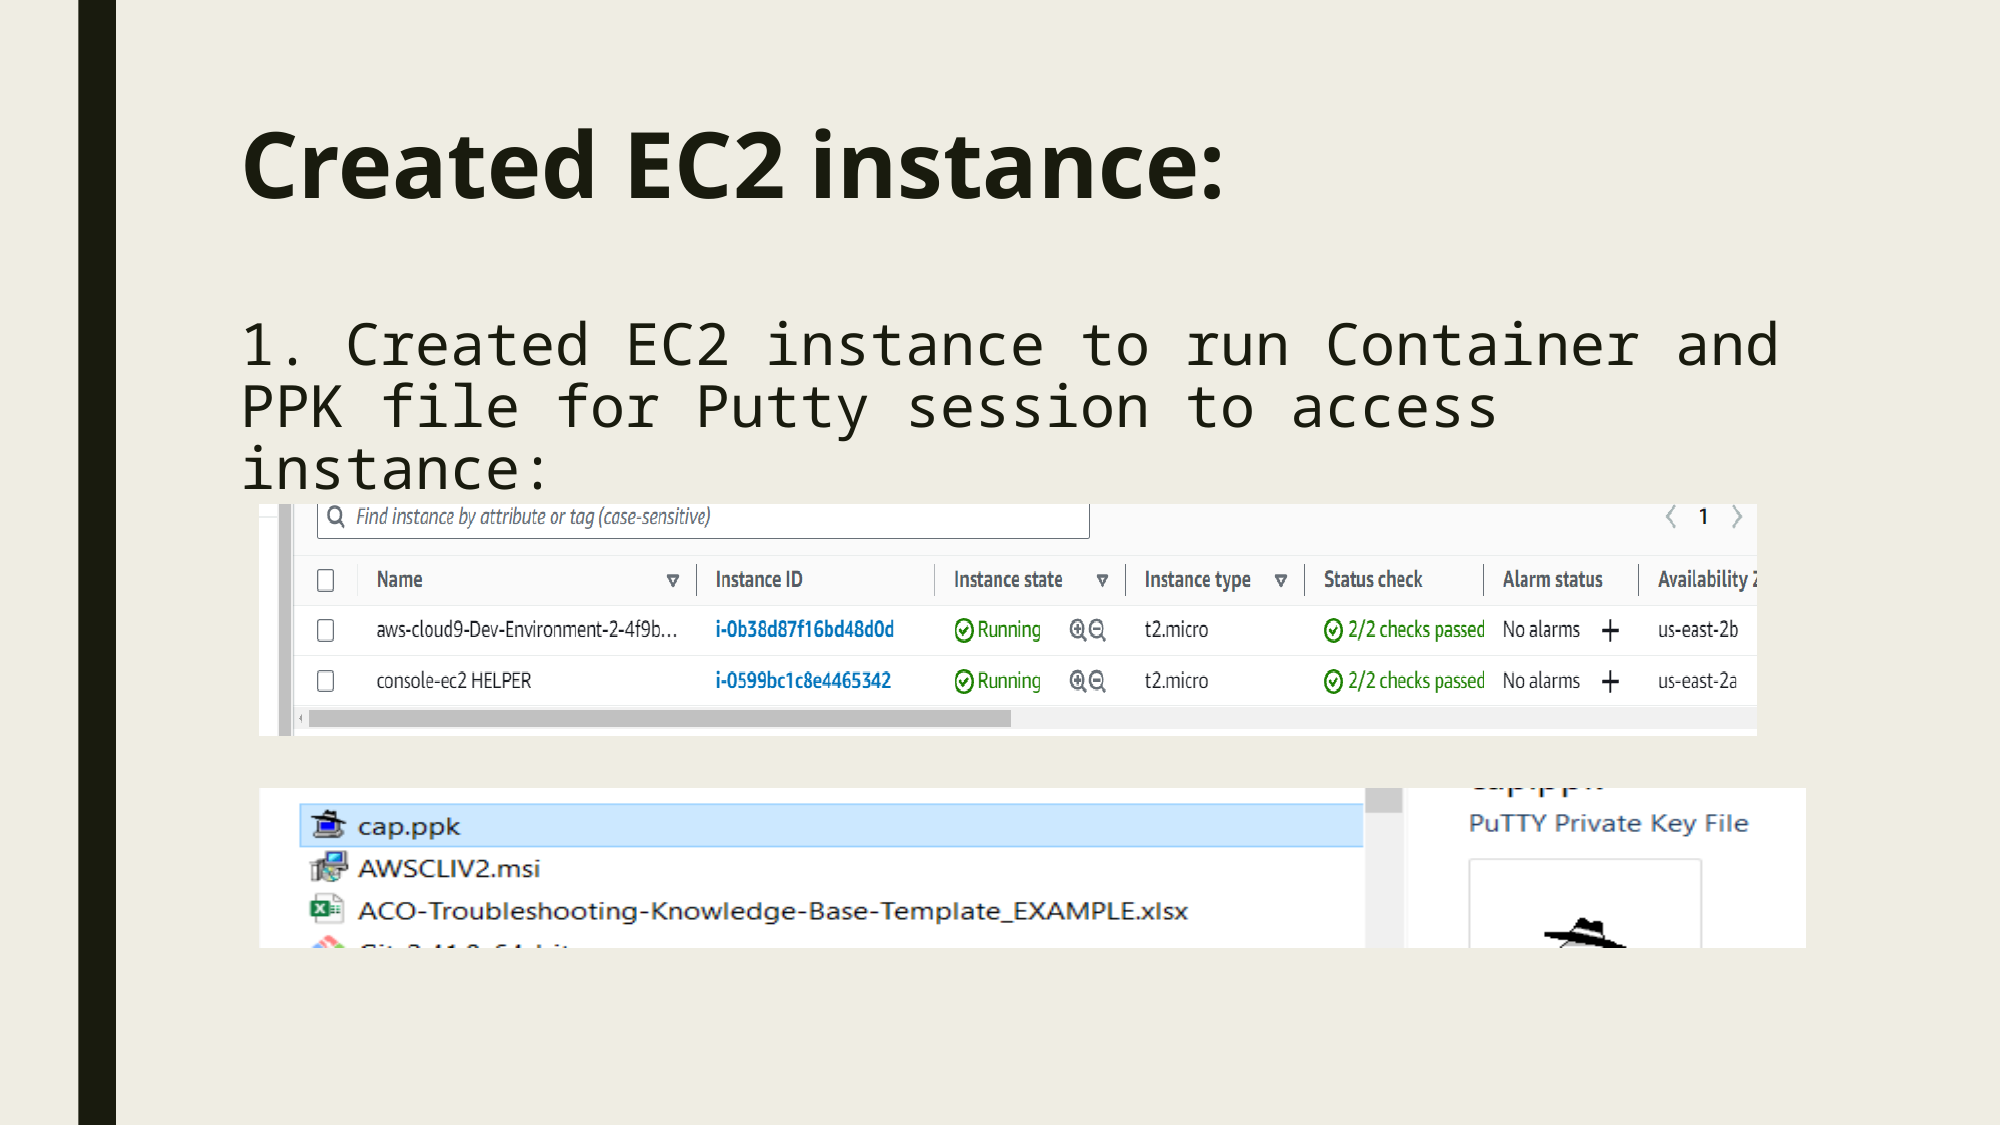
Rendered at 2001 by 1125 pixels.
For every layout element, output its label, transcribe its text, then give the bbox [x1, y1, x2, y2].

picture [259, 788, 1806, 948]
title Created EC2 instance: 1. Created EC2 instance to run Container and PPK file for Putty session to access instance: [225, 112, 1806, 930]
picture [259, 504, 1757, 736]
